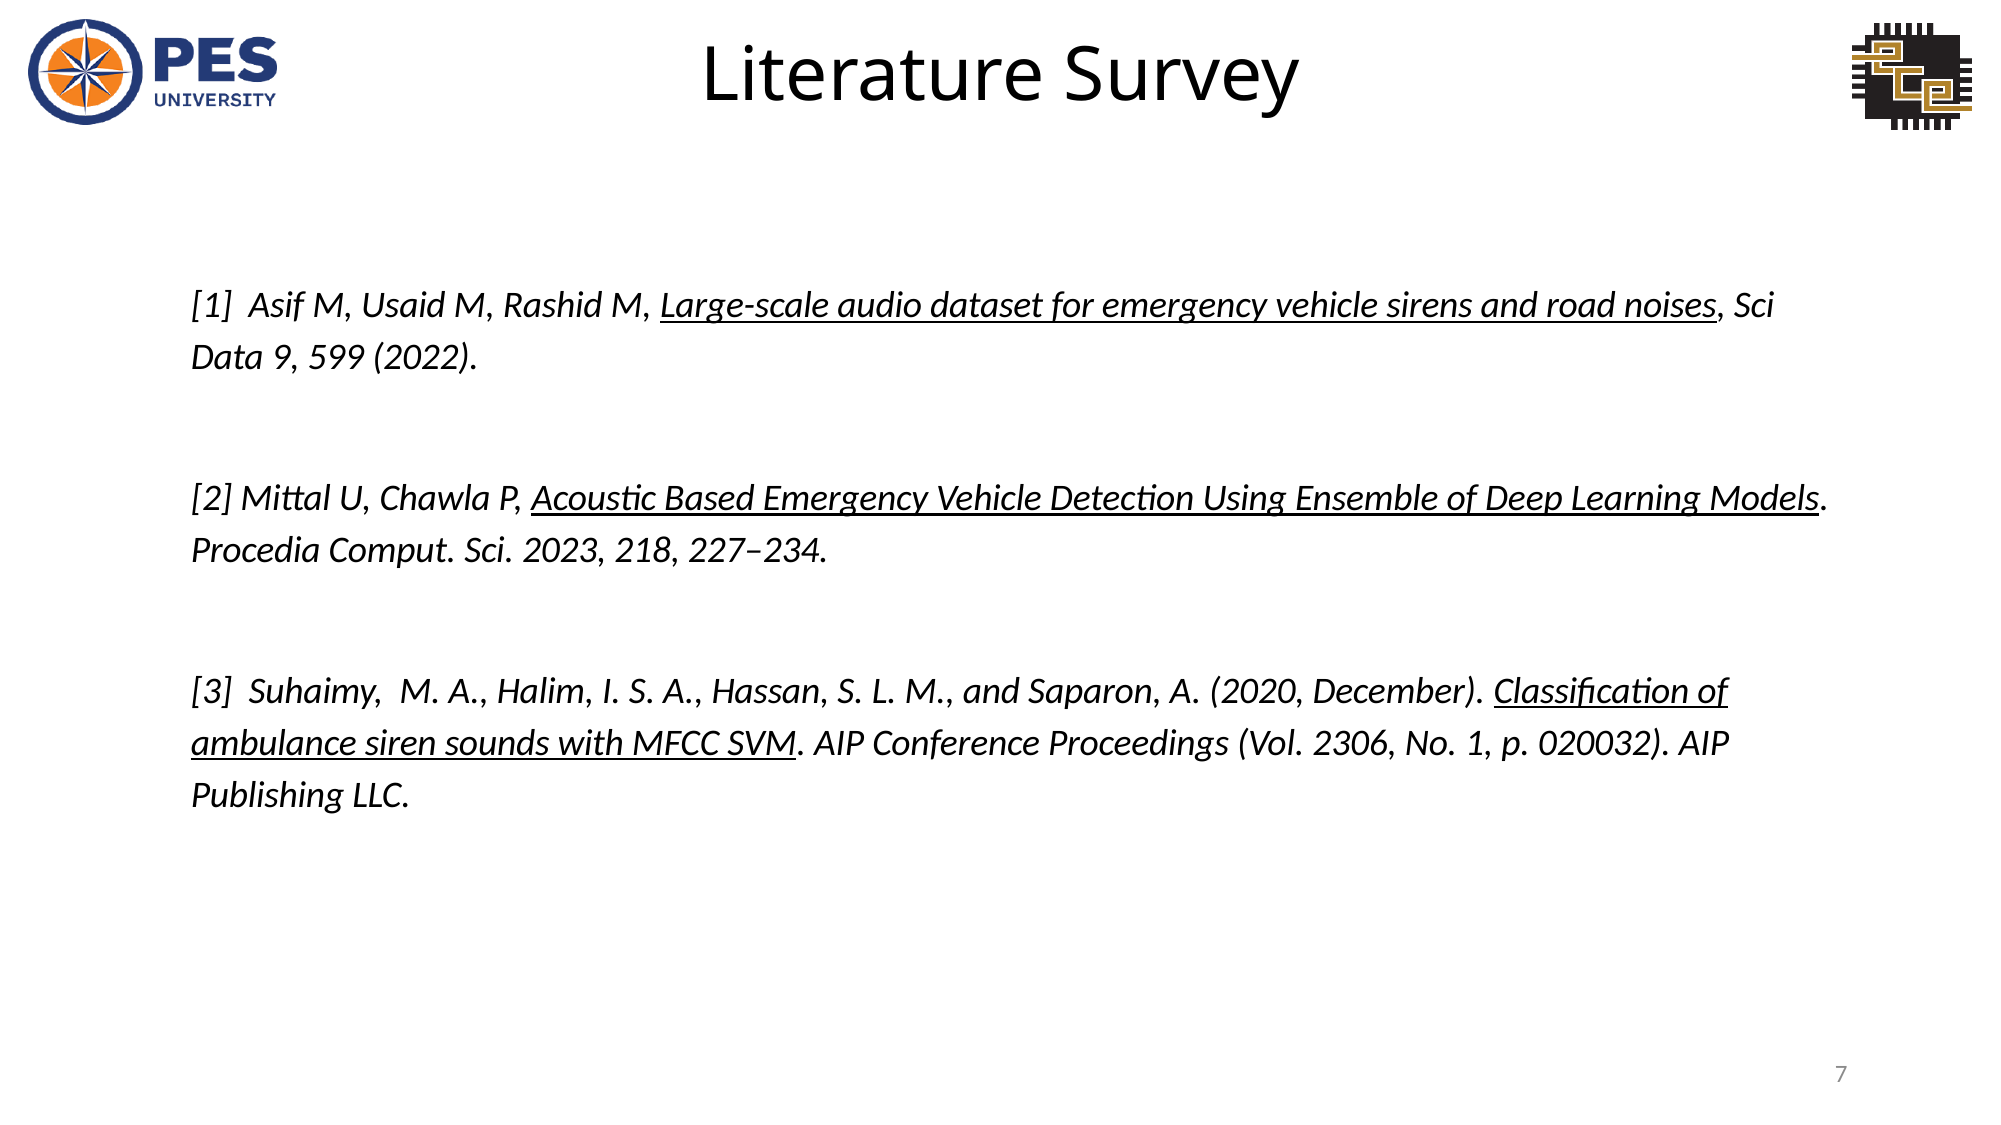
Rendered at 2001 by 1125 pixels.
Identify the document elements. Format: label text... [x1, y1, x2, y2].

text_box Literature Survey [362, 0, 1638, 142]
slide_number 7 [1412, 1042, 1863, 1103]
picture [28, 19, 277, 130]
text_box [1] Asif M, Usaid M, Rashid M, Large-scale audio dataset for emergency vehicle sirens and road noises, Sci Data 9, 599 (2022). [2] Mittal U, Chawla P, Acoustic Based Emergency Vehicle Detection Using Ensemble of Deep Learning Models. Procedia Comput. Sci. 2023, 218, 227–234. [3] Suhaimy, M. A., Halim, I. S. A., Hassan, S. L. M., and Saparon, A. (2020, December). Classification of ambulance siren sounds with MFCC SVM. AIP Conference Proceedings (Vol. 2306, No. 1, p. 020032). AIP Publishing LLC. [176, 266, 1863, 822]
picture [1852, 23, 1972, 130]
